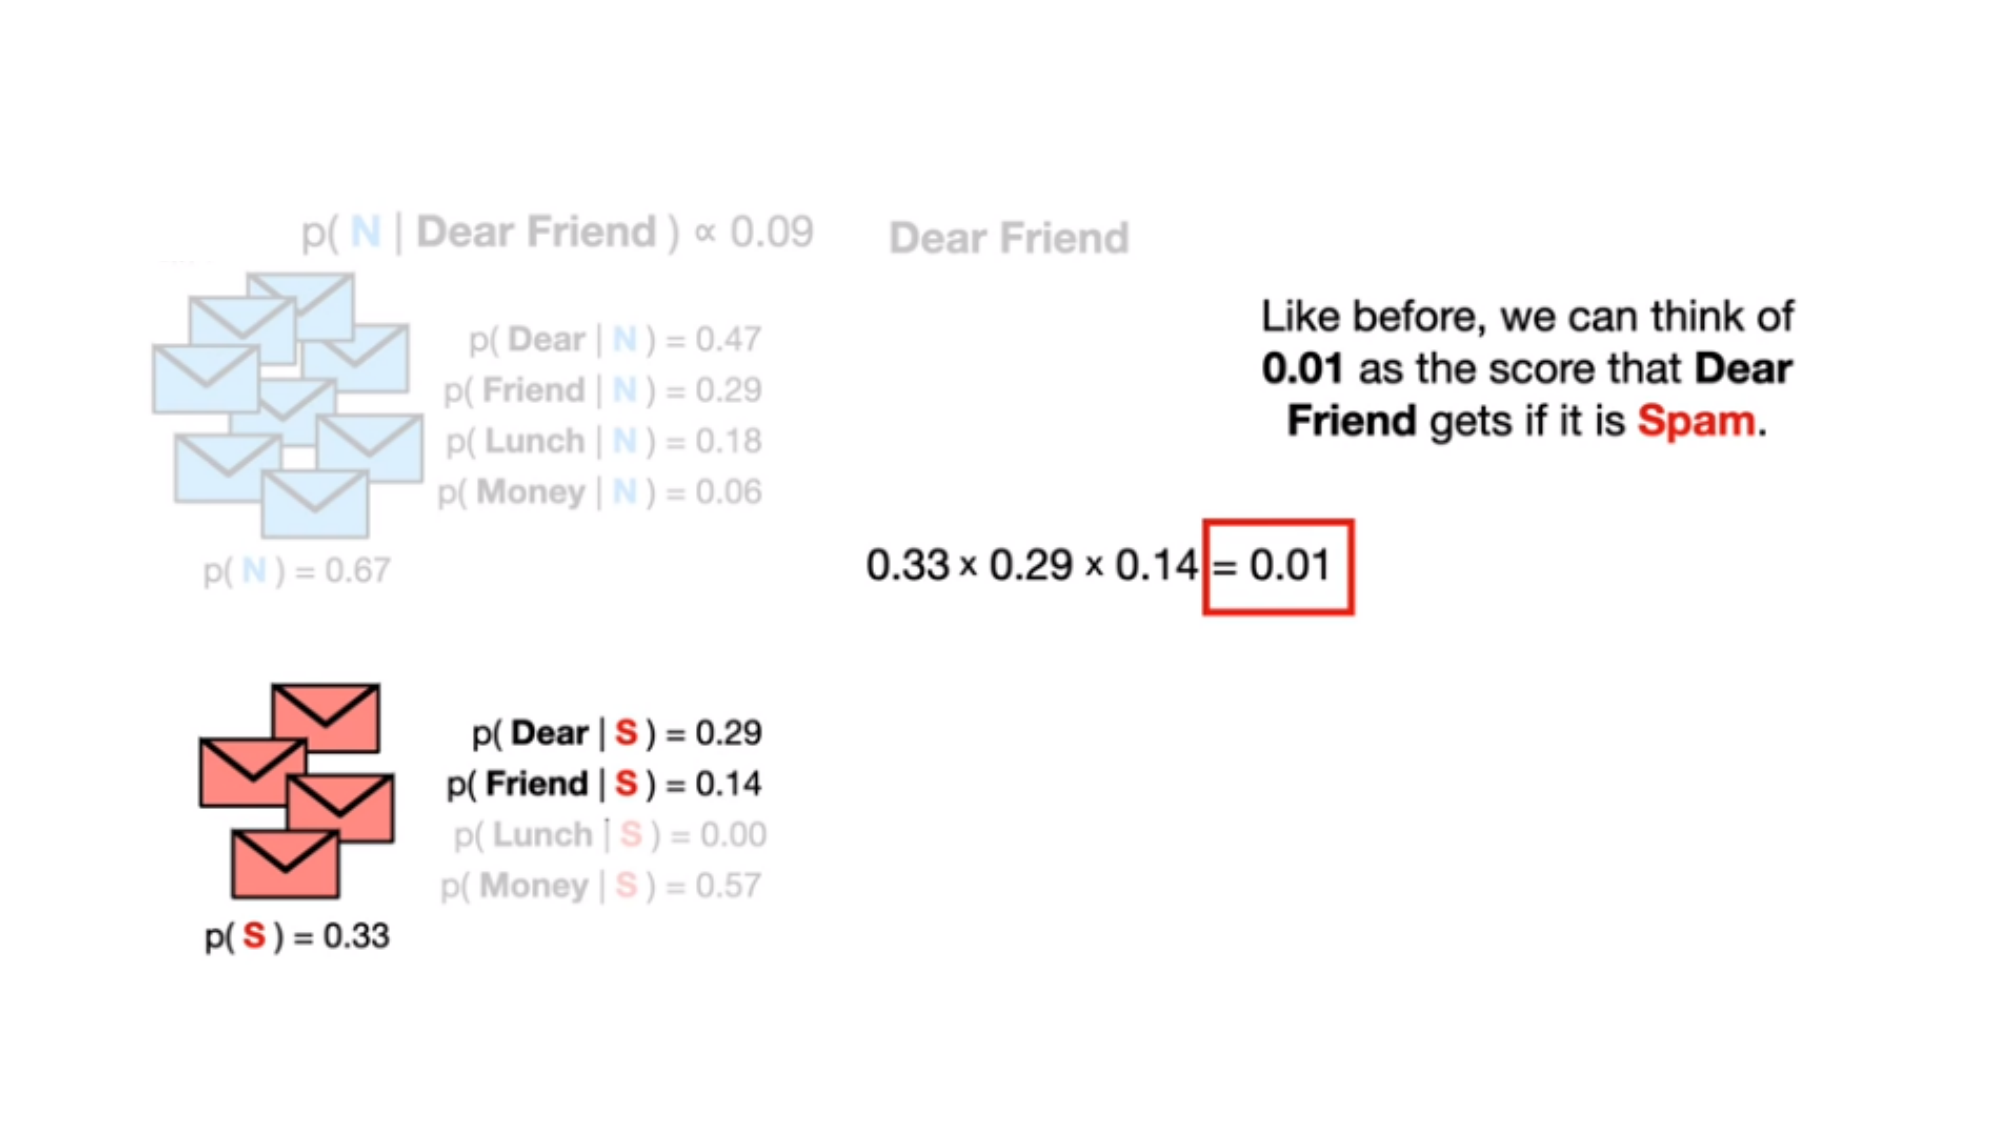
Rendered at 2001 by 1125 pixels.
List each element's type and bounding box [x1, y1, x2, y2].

picture [65, 36, 1842, 992]
